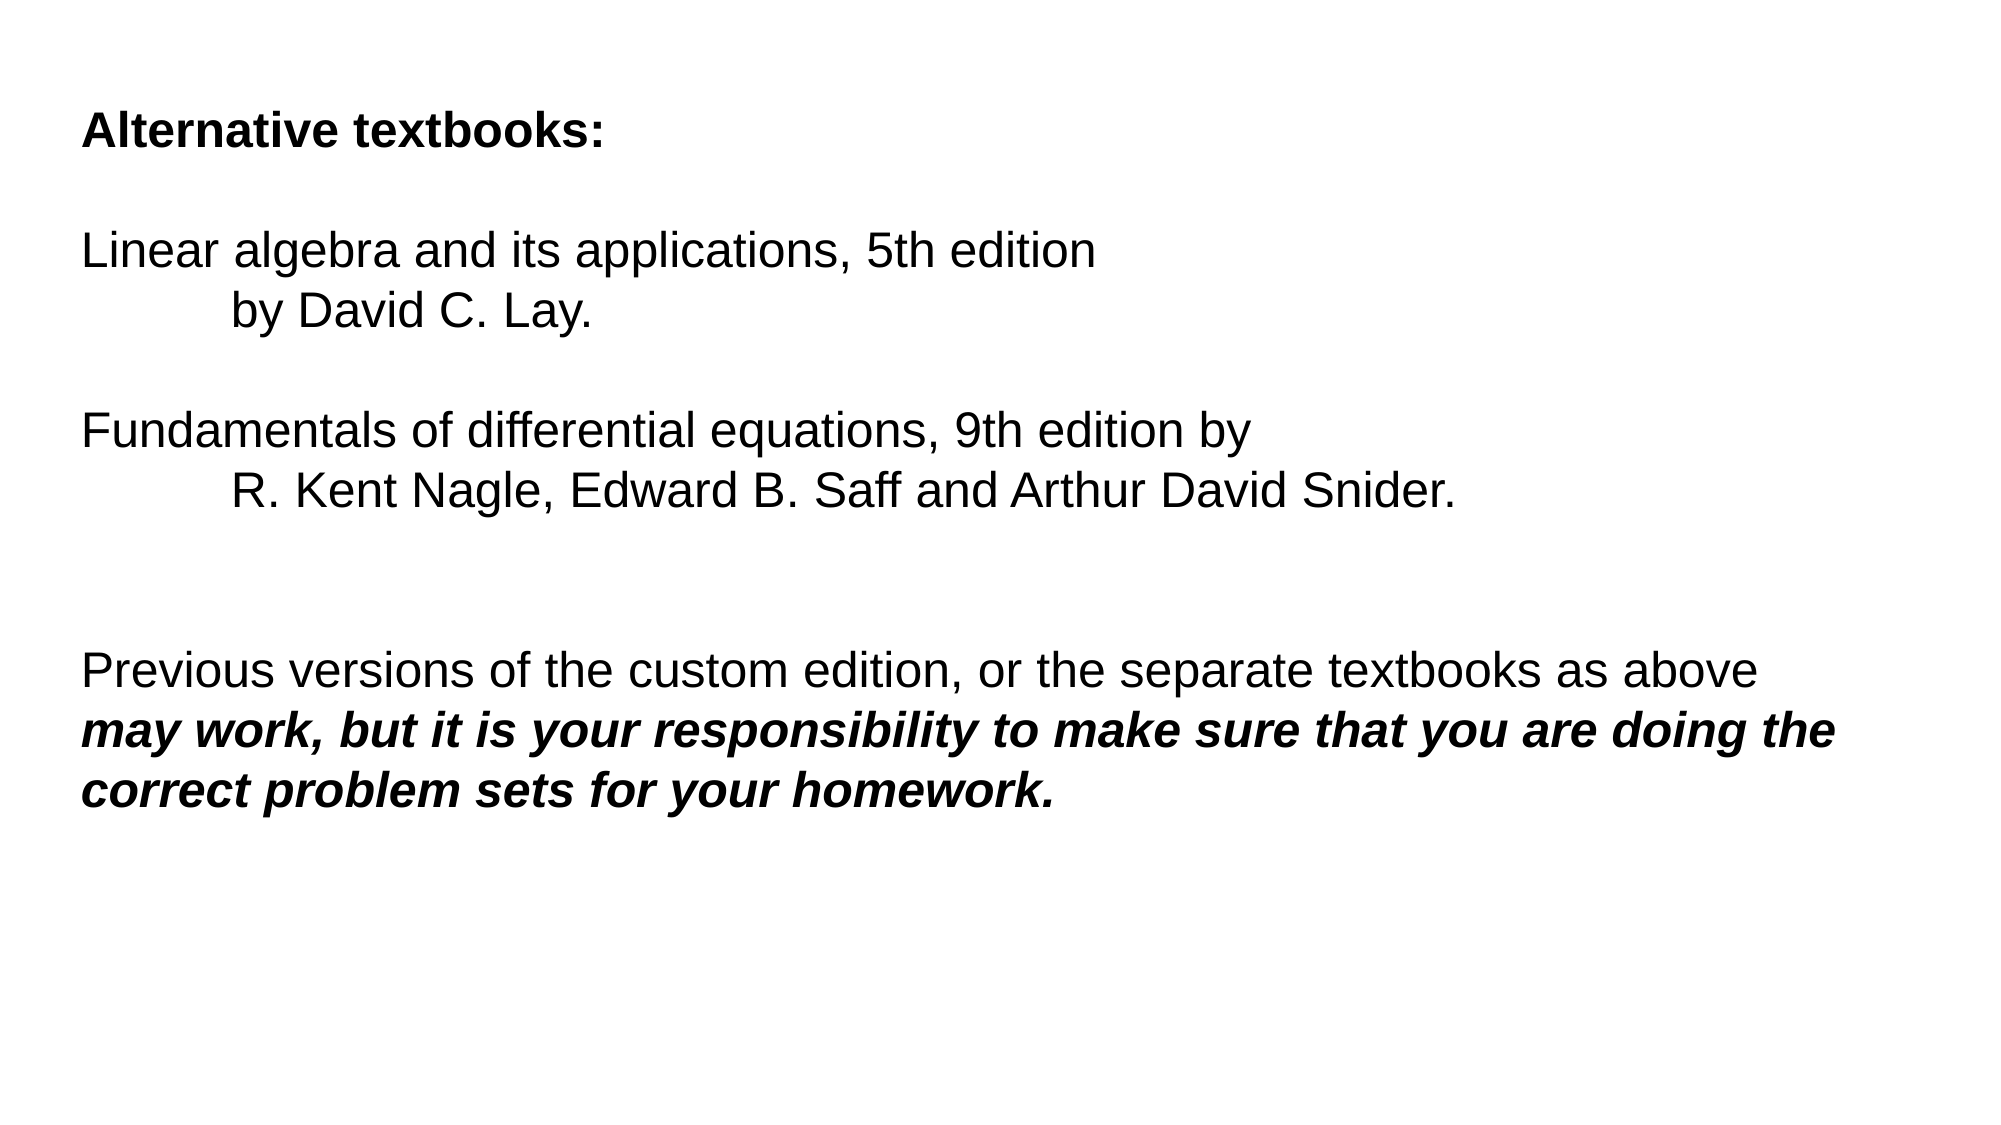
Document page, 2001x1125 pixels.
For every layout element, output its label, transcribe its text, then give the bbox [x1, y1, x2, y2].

text_box Alternative textbooks: Linear algebra and its applications, 5th edition by David C. Lay. Fundamentals of differential equations, 9th edition by R. Kent Nagle, Edward B. Saff and Arthur David Snider. Previous versions of the custom edition, or the separate textbooks as above may work, but it is your responsibility to make sure that you are doing the correct problem sets for your homework. [66, 90, 1855, 826]
